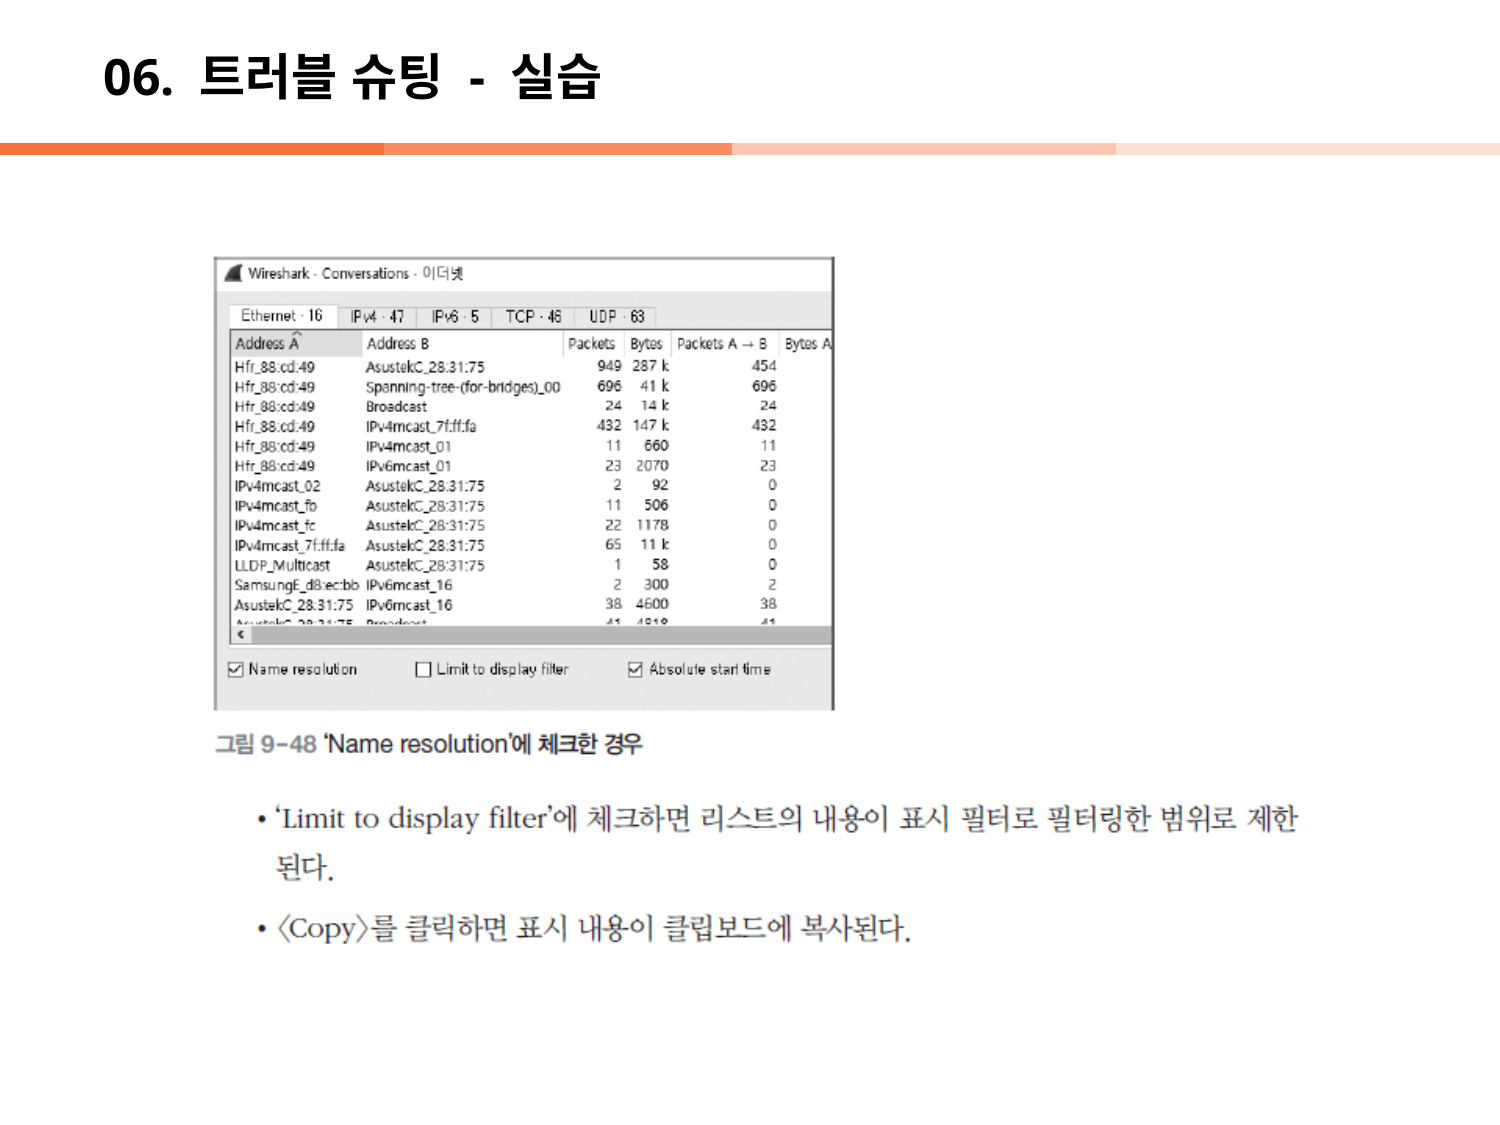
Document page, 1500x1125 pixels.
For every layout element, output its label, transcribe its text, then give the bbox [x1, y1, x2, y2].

picture [185, 243, 1315, 972]
title 06. 트러블 슈팅 - 실습 [88, 30, 1330, 121]
